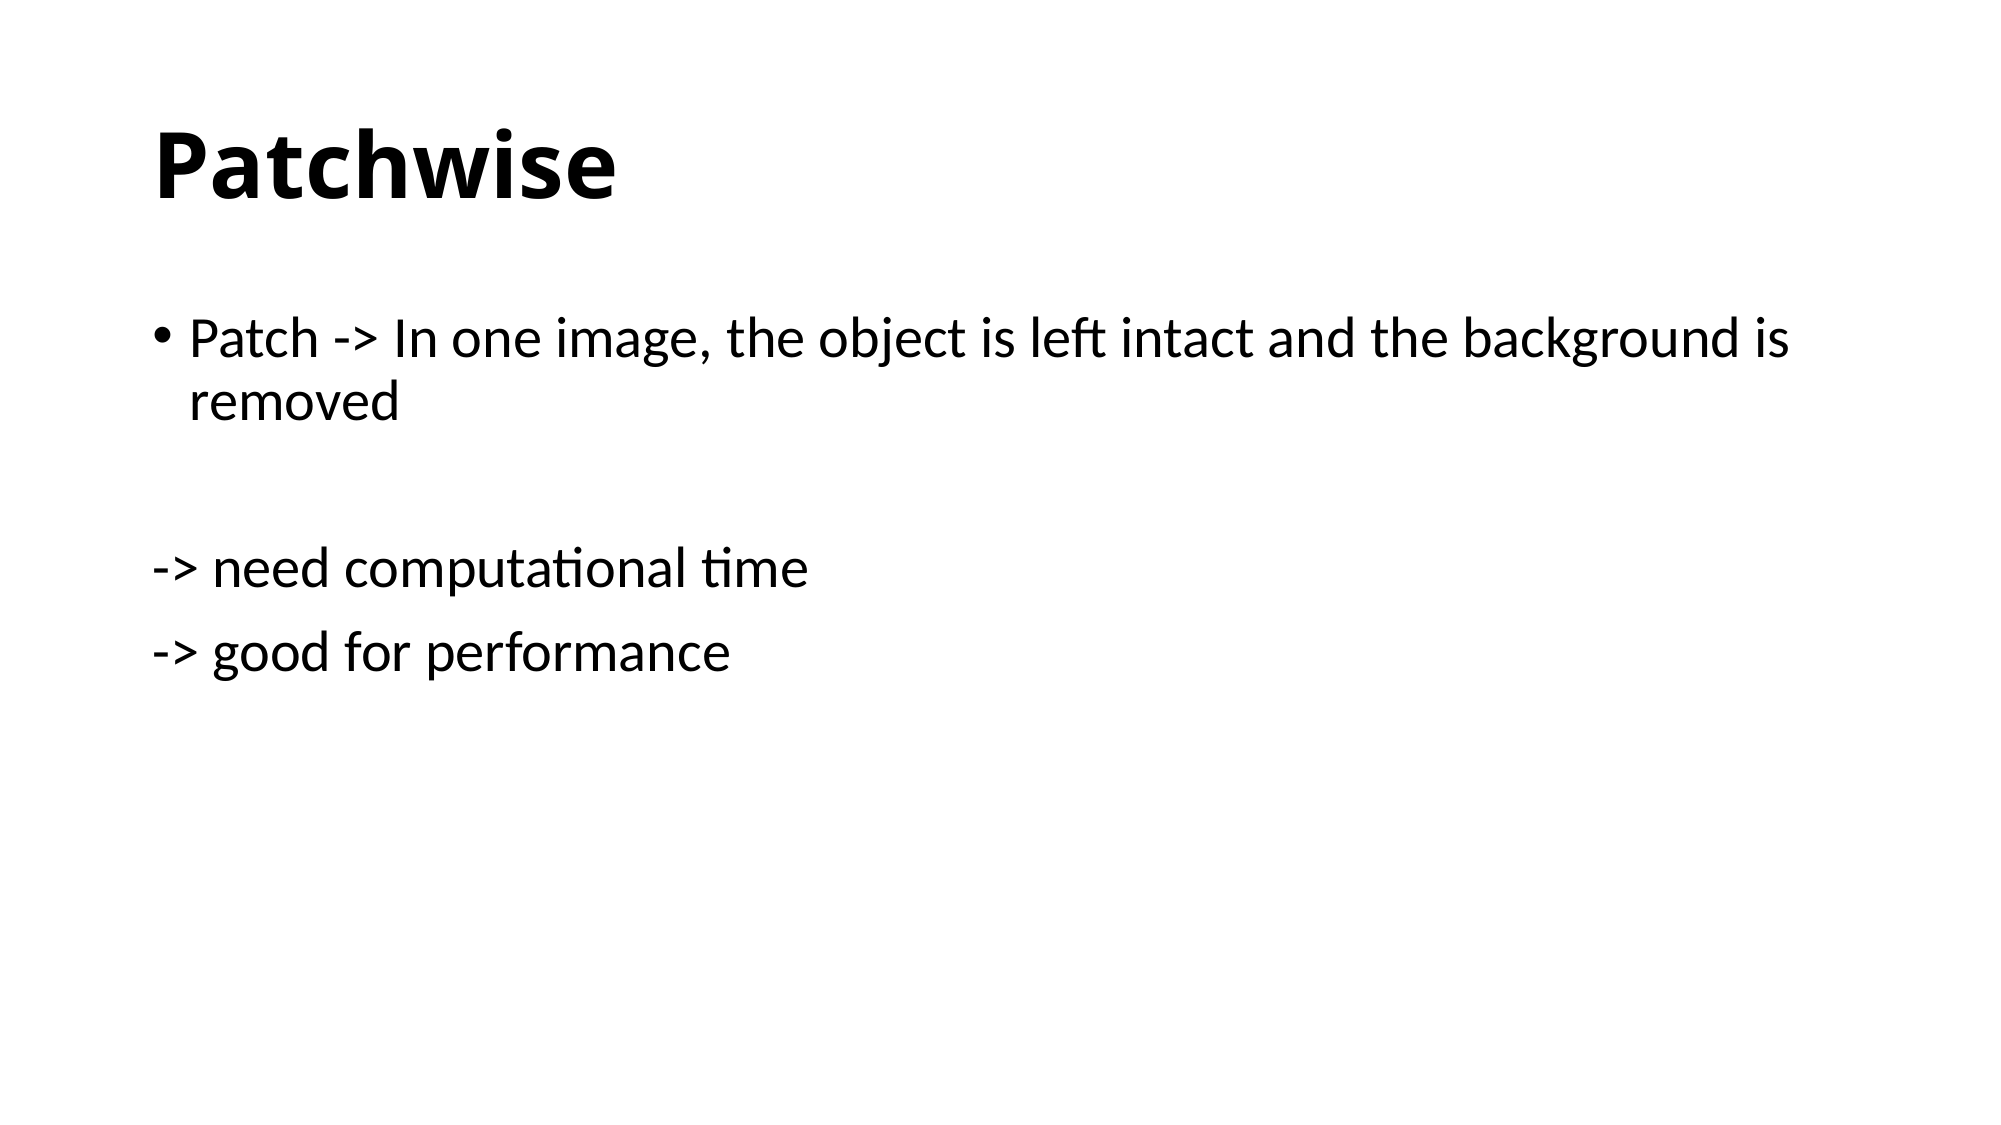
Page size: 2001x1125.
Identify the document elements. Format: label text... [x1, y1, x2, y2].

title Patchwise [137, 59, 1863, 278]
list Patch -> In one image, the object is left intact and the background is removed -> need computational time -> good for performance [137, 299, 1863, 1014]
